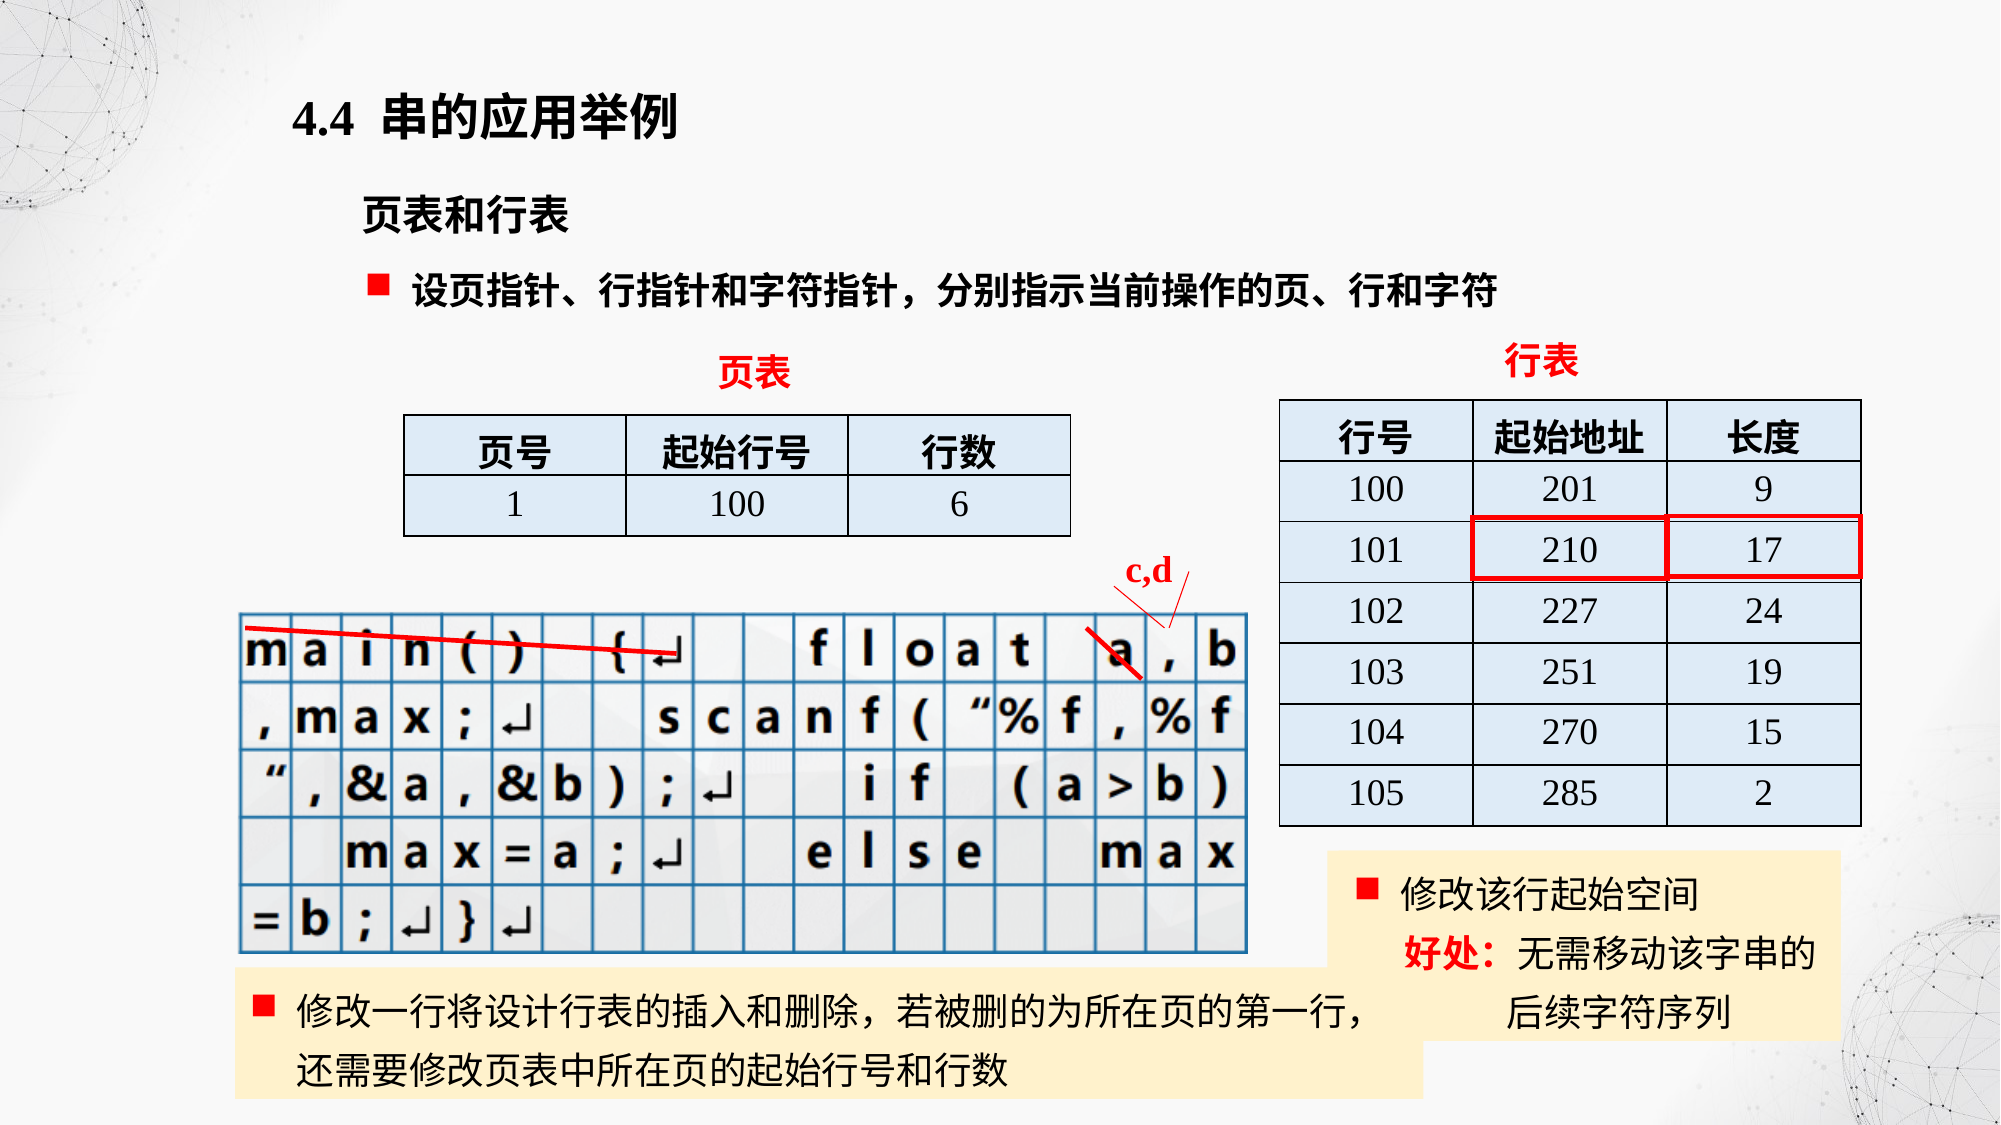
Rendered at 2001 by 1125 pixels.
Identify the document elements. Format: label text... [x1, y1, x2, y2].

text_box 修改一行将设计行表的插入和删除，若被删的为所在页的第一行，还需要修改页表中所在页的起始行号和行数 [235, 967, 1424, 1099]
table_header 行号 [1280, 401, 1472, 460]
picture [0, 0, 2000, 1125]
text_box [1472, 517, 1668, 579]
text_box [1113, 586, 1165, 628]
table_header 起始行号 [627, 416, 847, 474]
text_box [1086, 627, 1142, 680]
text_box c,d [1110, 537, 1241, 598]
table_cell 104 [1280, 705, 1472, 764]
text_box 行表 [1490, 329, 1667, 390]
table_cell 270 [1474, 705, 1666, 764]
text_box 插入或删除元素时，需修改其所在行的长度，为该行重新分配存储空间 [1327, 850, 1338, 967]
table_header 长度 [1668, 401, 1860, 460]
table_cell 6 [849, 476, 1070, 535]
table_cell 15 [1668, 705, 1860, 764]
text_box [1169, 571, 1189, 628]
table_cell 17 [1668, 578, 1860, 582]
table_cell 24 [1668, 583, 1860, 642]
table_cell 9 [1668, 462, 1860, 515]
table_cell 100 [1280, 462, 1472, 521]
table_cell 1 [405, 476, 625, 535]
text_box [245, 627, 677, 654]
table_cell 251 [1474, 644, 1666, 703]
table_cell 105 [1280, 766, 1472, 825]
text_box [1665, 515, 1862, 578]
table_cell 227 [1474, 583, 1666, 642]
table_cell 100 [627, 476, 847, 535]
table_cell 2 [1668, 766, 1860, 825]
table_cell 285 [1474, 766, 1666, 825]
table_header 起始地址 [1474, 401, 1666, 460]
table_header 页号 [405, 416, 625, 474]
table_cell 101 [1280, 522, 1472, 582]
text_box 页表 [702, 341, 833, 402]
table_cell 103 [1280, 644, 1472, 703]
text_box 设页指针、行指针和字符指针，分别指示当前操作的页、行和字符 [349, 259, 1578, 320]
table_header 行数 [849, 416, 1070, 474]
table_cell 102 [1280, 583, 1472, 642]
table_cell 19 [1668, 644, 1860, 703]
text_box 4.4 串的应用举例 [277, 60, 802, 153]
text_box 页表和行表 [349, 167, 1040, 244]
text_box 修改该行起始空间 好处：无需移动该字串的 后续字符序列 [1338, 850, 1841, 1041]
table_cell 201 [1474, 462, 1666, 517]
